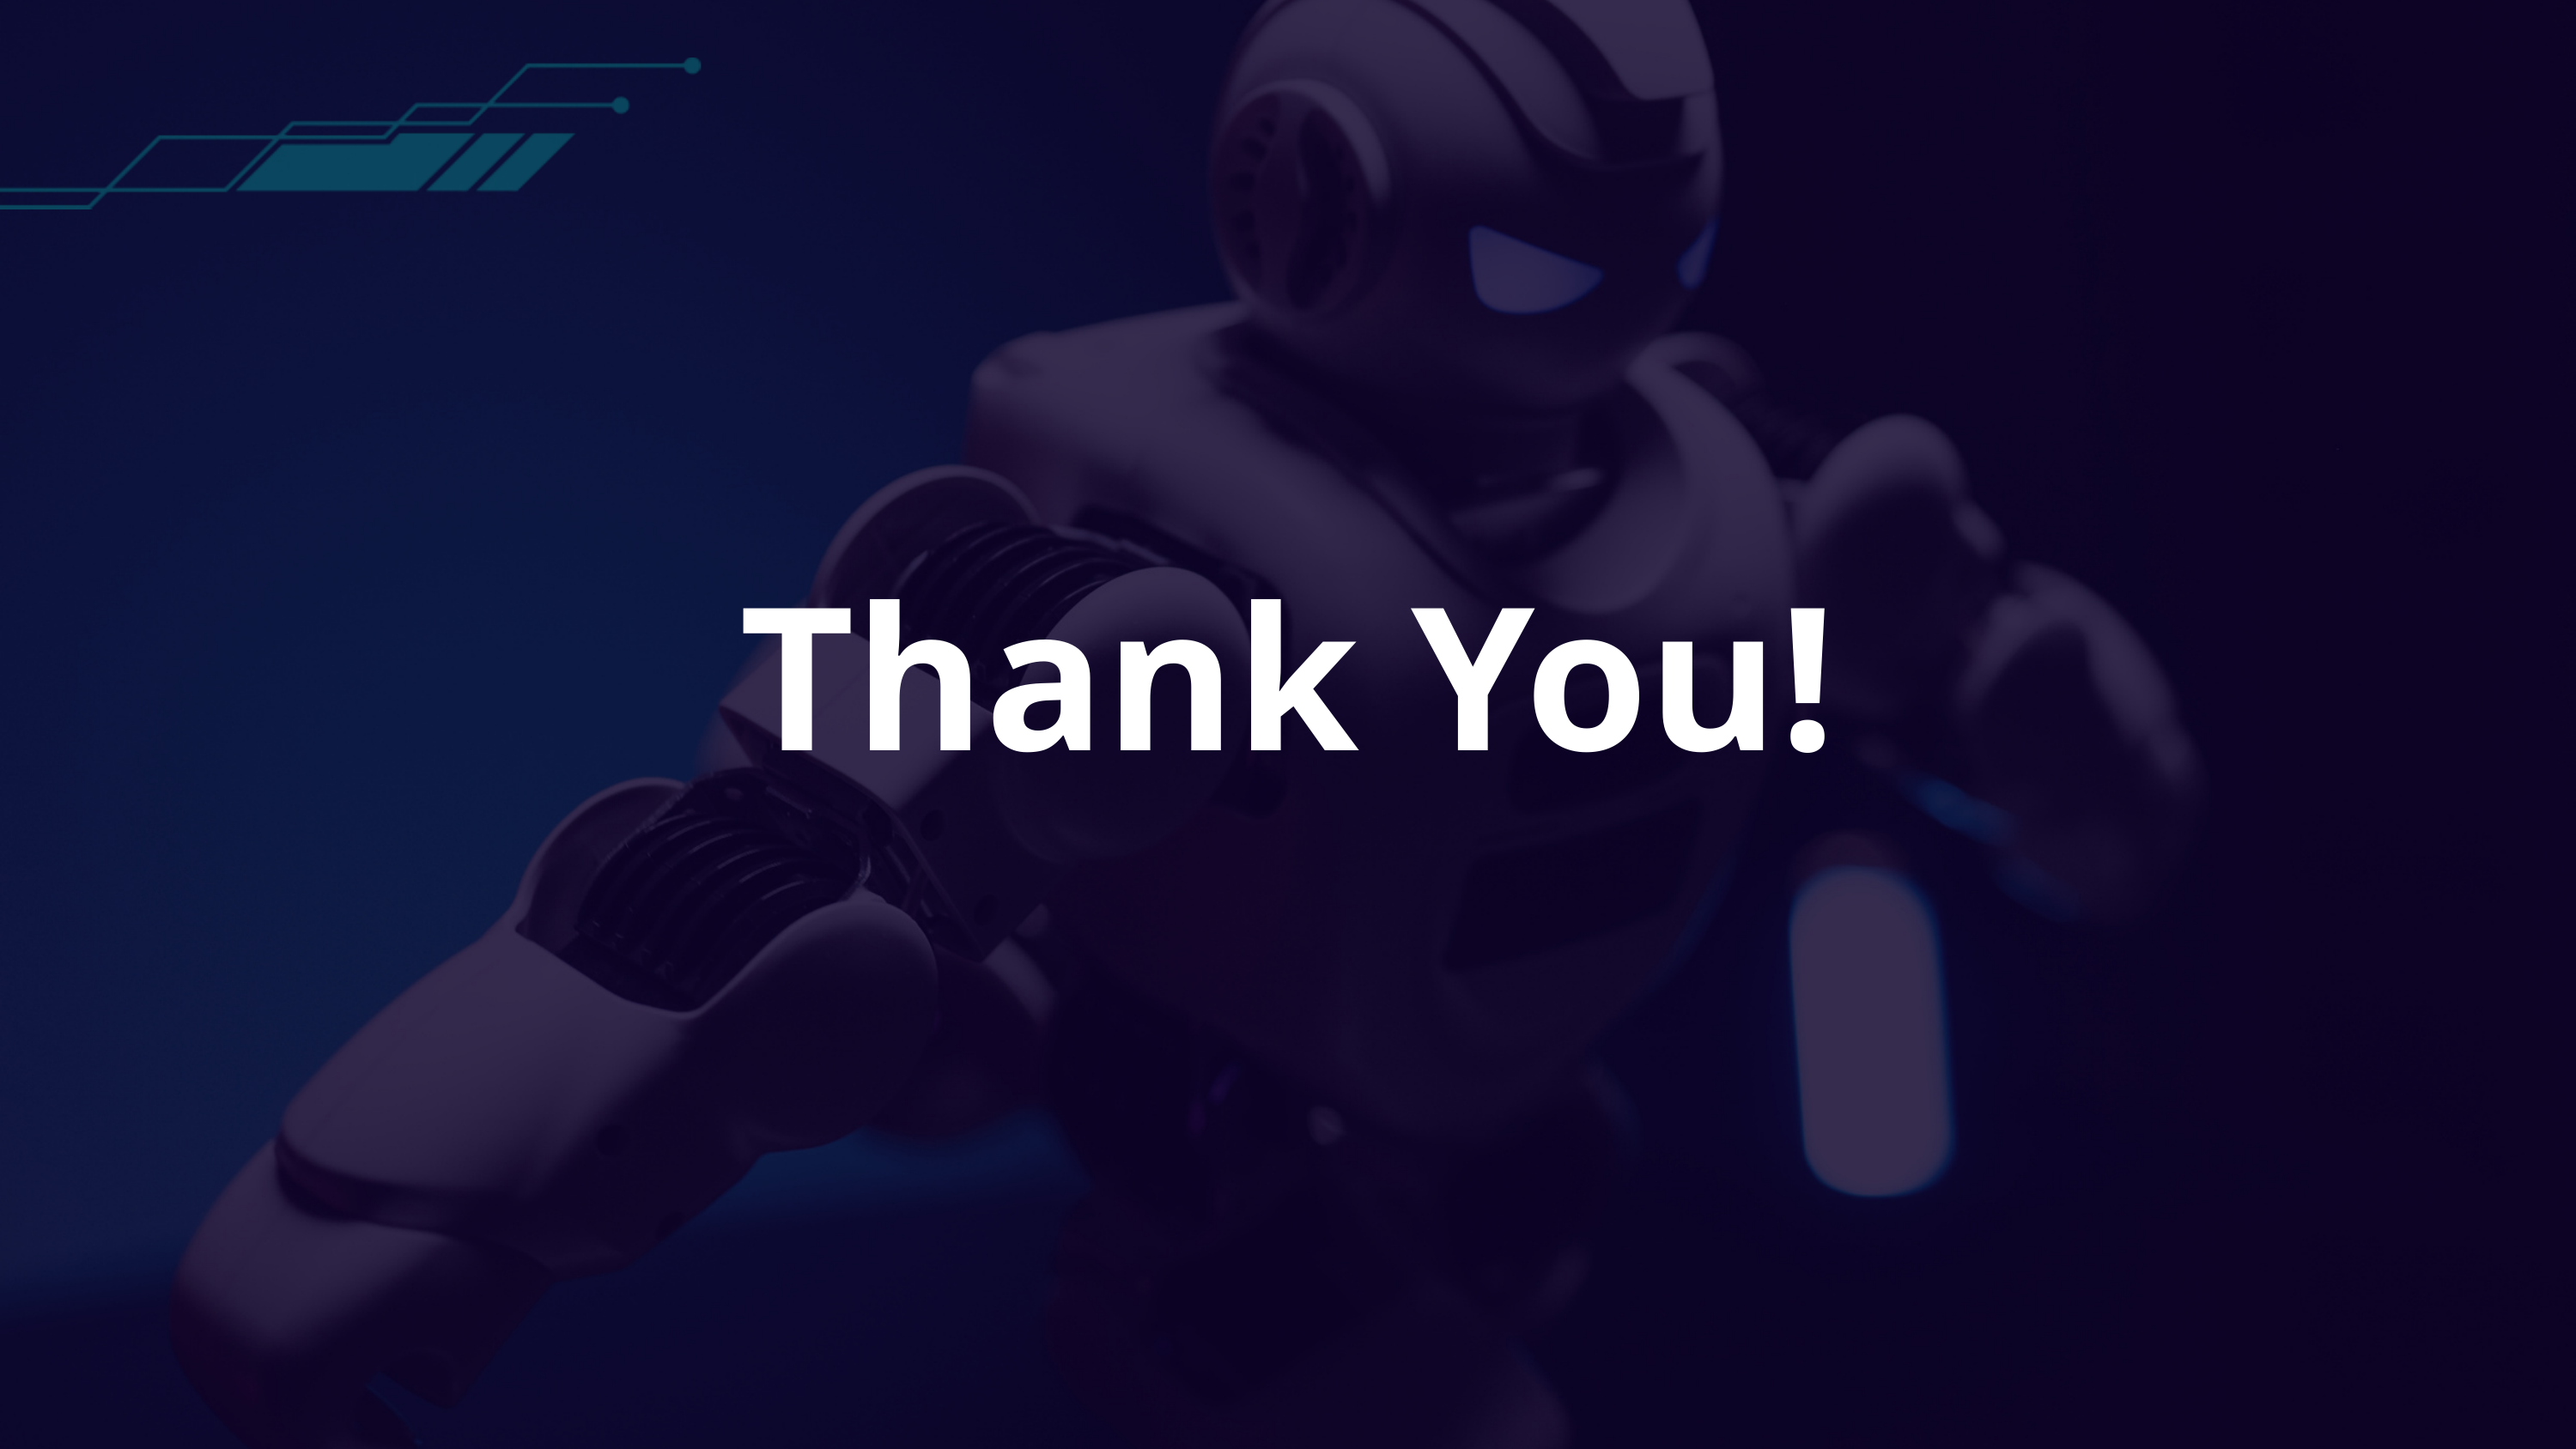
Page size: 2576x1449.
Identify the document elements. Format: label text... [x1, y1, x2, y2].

text_box [0, 0, 2576, 1449]
text_box [0, 58, 702, 209]
text_box Thank You! [635, 605, 1940, 791]
